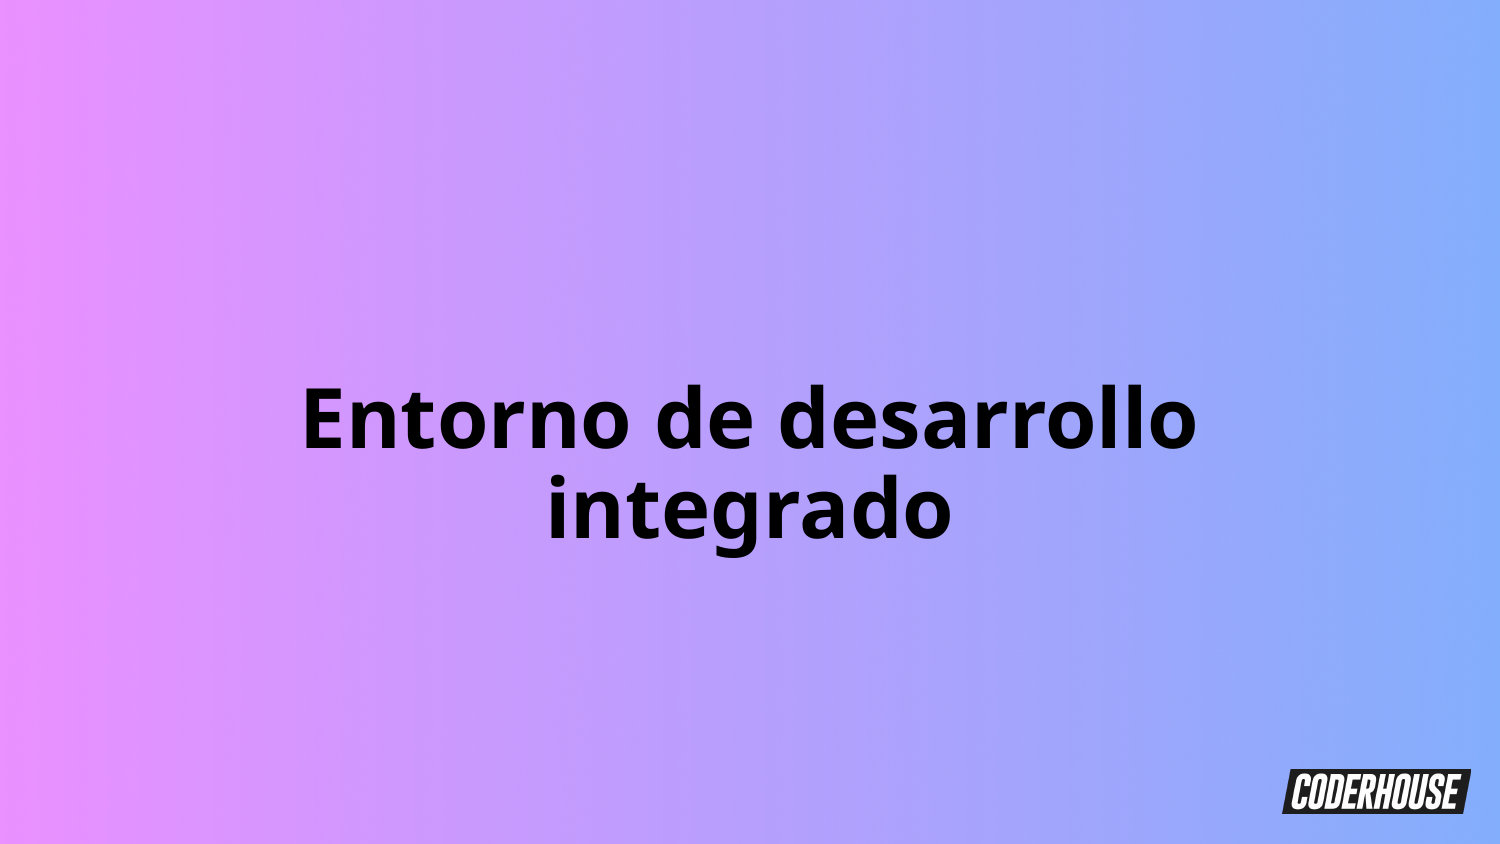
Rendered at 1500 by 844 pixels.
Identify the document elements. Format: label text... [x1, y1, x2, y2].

picture [0, 0, 1500, 844]
text_box Entorno de desarrollo integrado [239, 361, 1261, 572]
